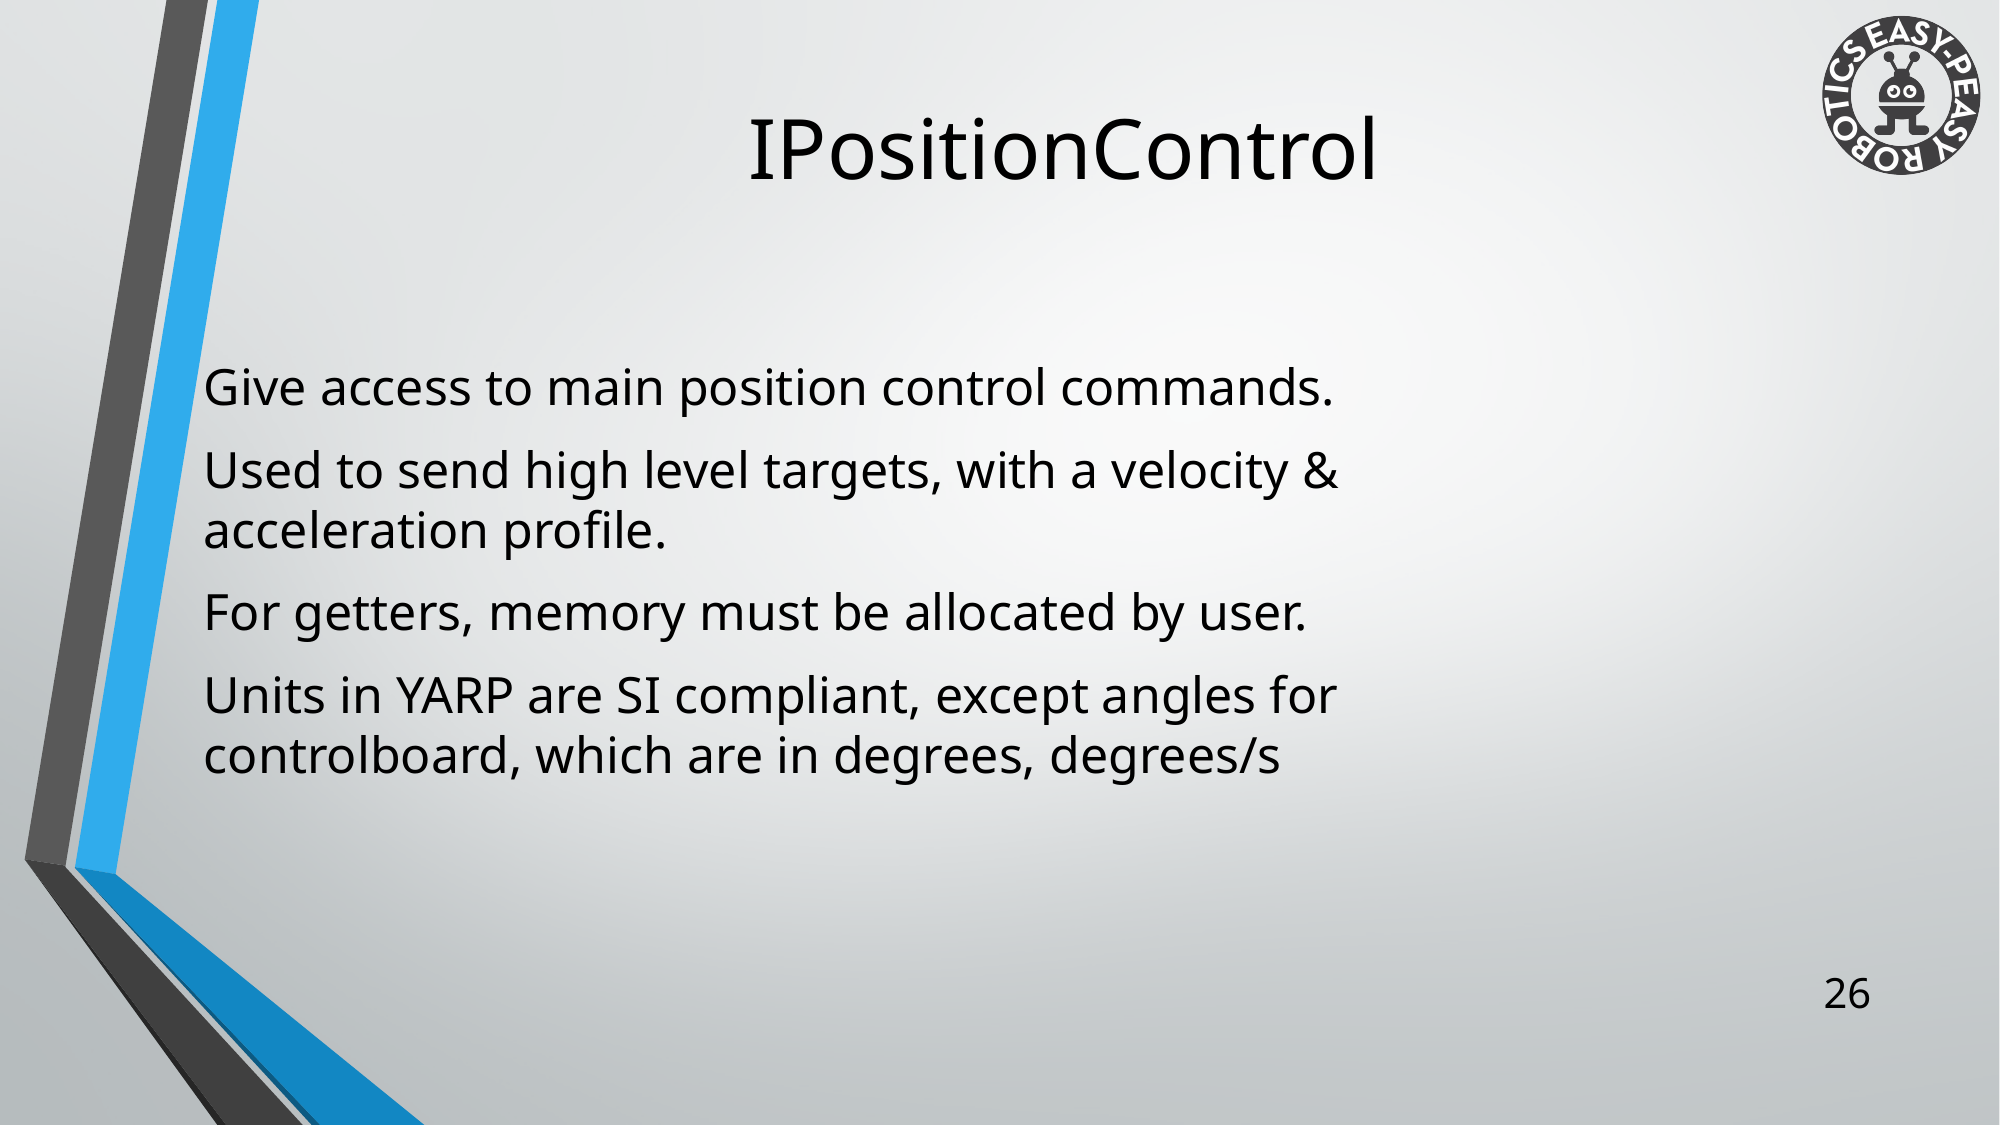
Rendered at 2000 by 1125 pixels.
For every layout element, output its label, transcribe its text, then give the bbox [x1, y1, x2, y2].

title IPositionControl [243, 2, 1887, 290]
picture [1793, 0, 2000, 212]
slide_number 26 [1796, 965, 1887, 1025]
list Give access to main position control commands. Used to send high level targets, with a velocity & acceleration profile. For getters, memory must be allocated by user. Units in YARP are SI compliant, except angles for controlboard, which are in degrees, degrees/s [181, 248, 1632, 974]
